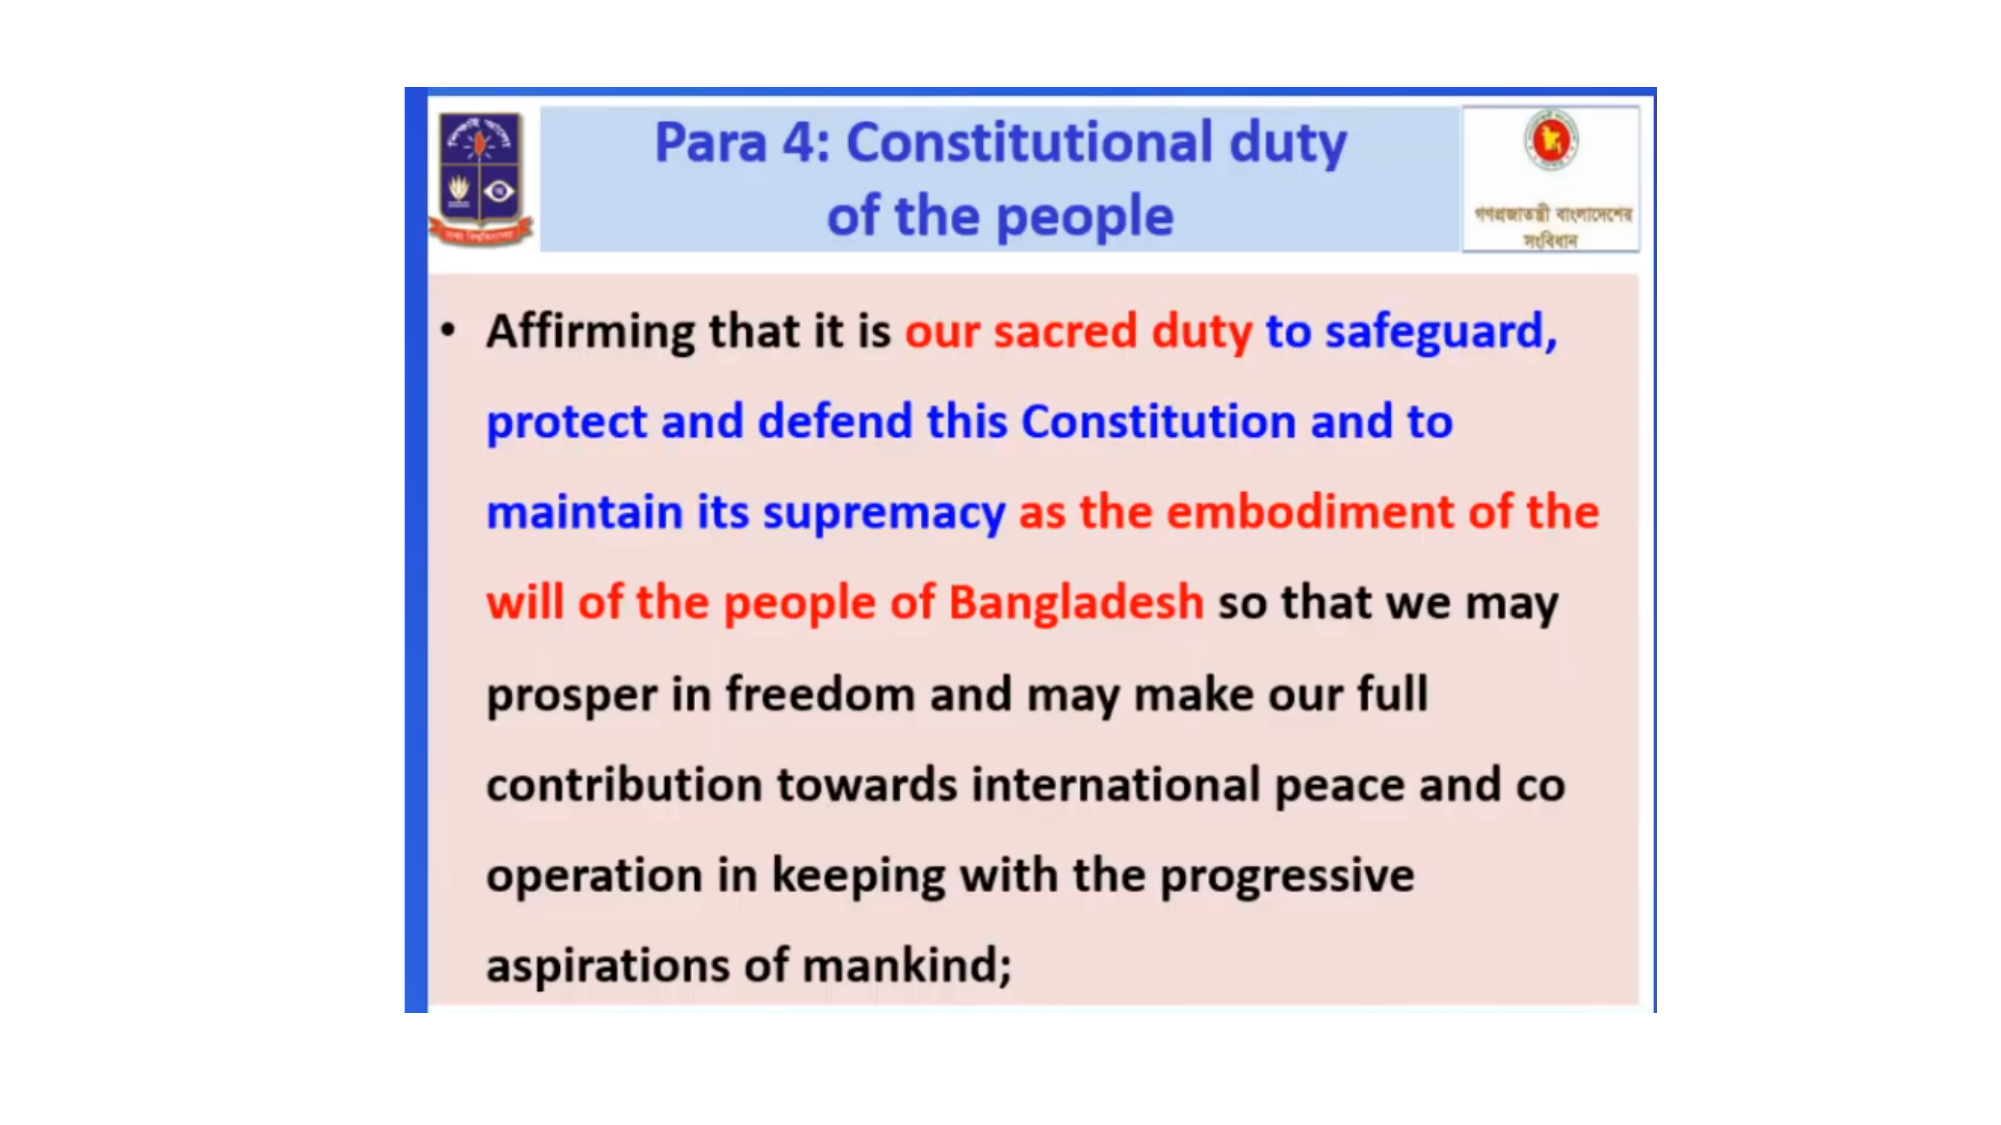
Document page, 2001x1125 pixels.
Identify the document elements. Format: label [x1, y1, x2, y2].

list [399, 87, 1657, 1013]
